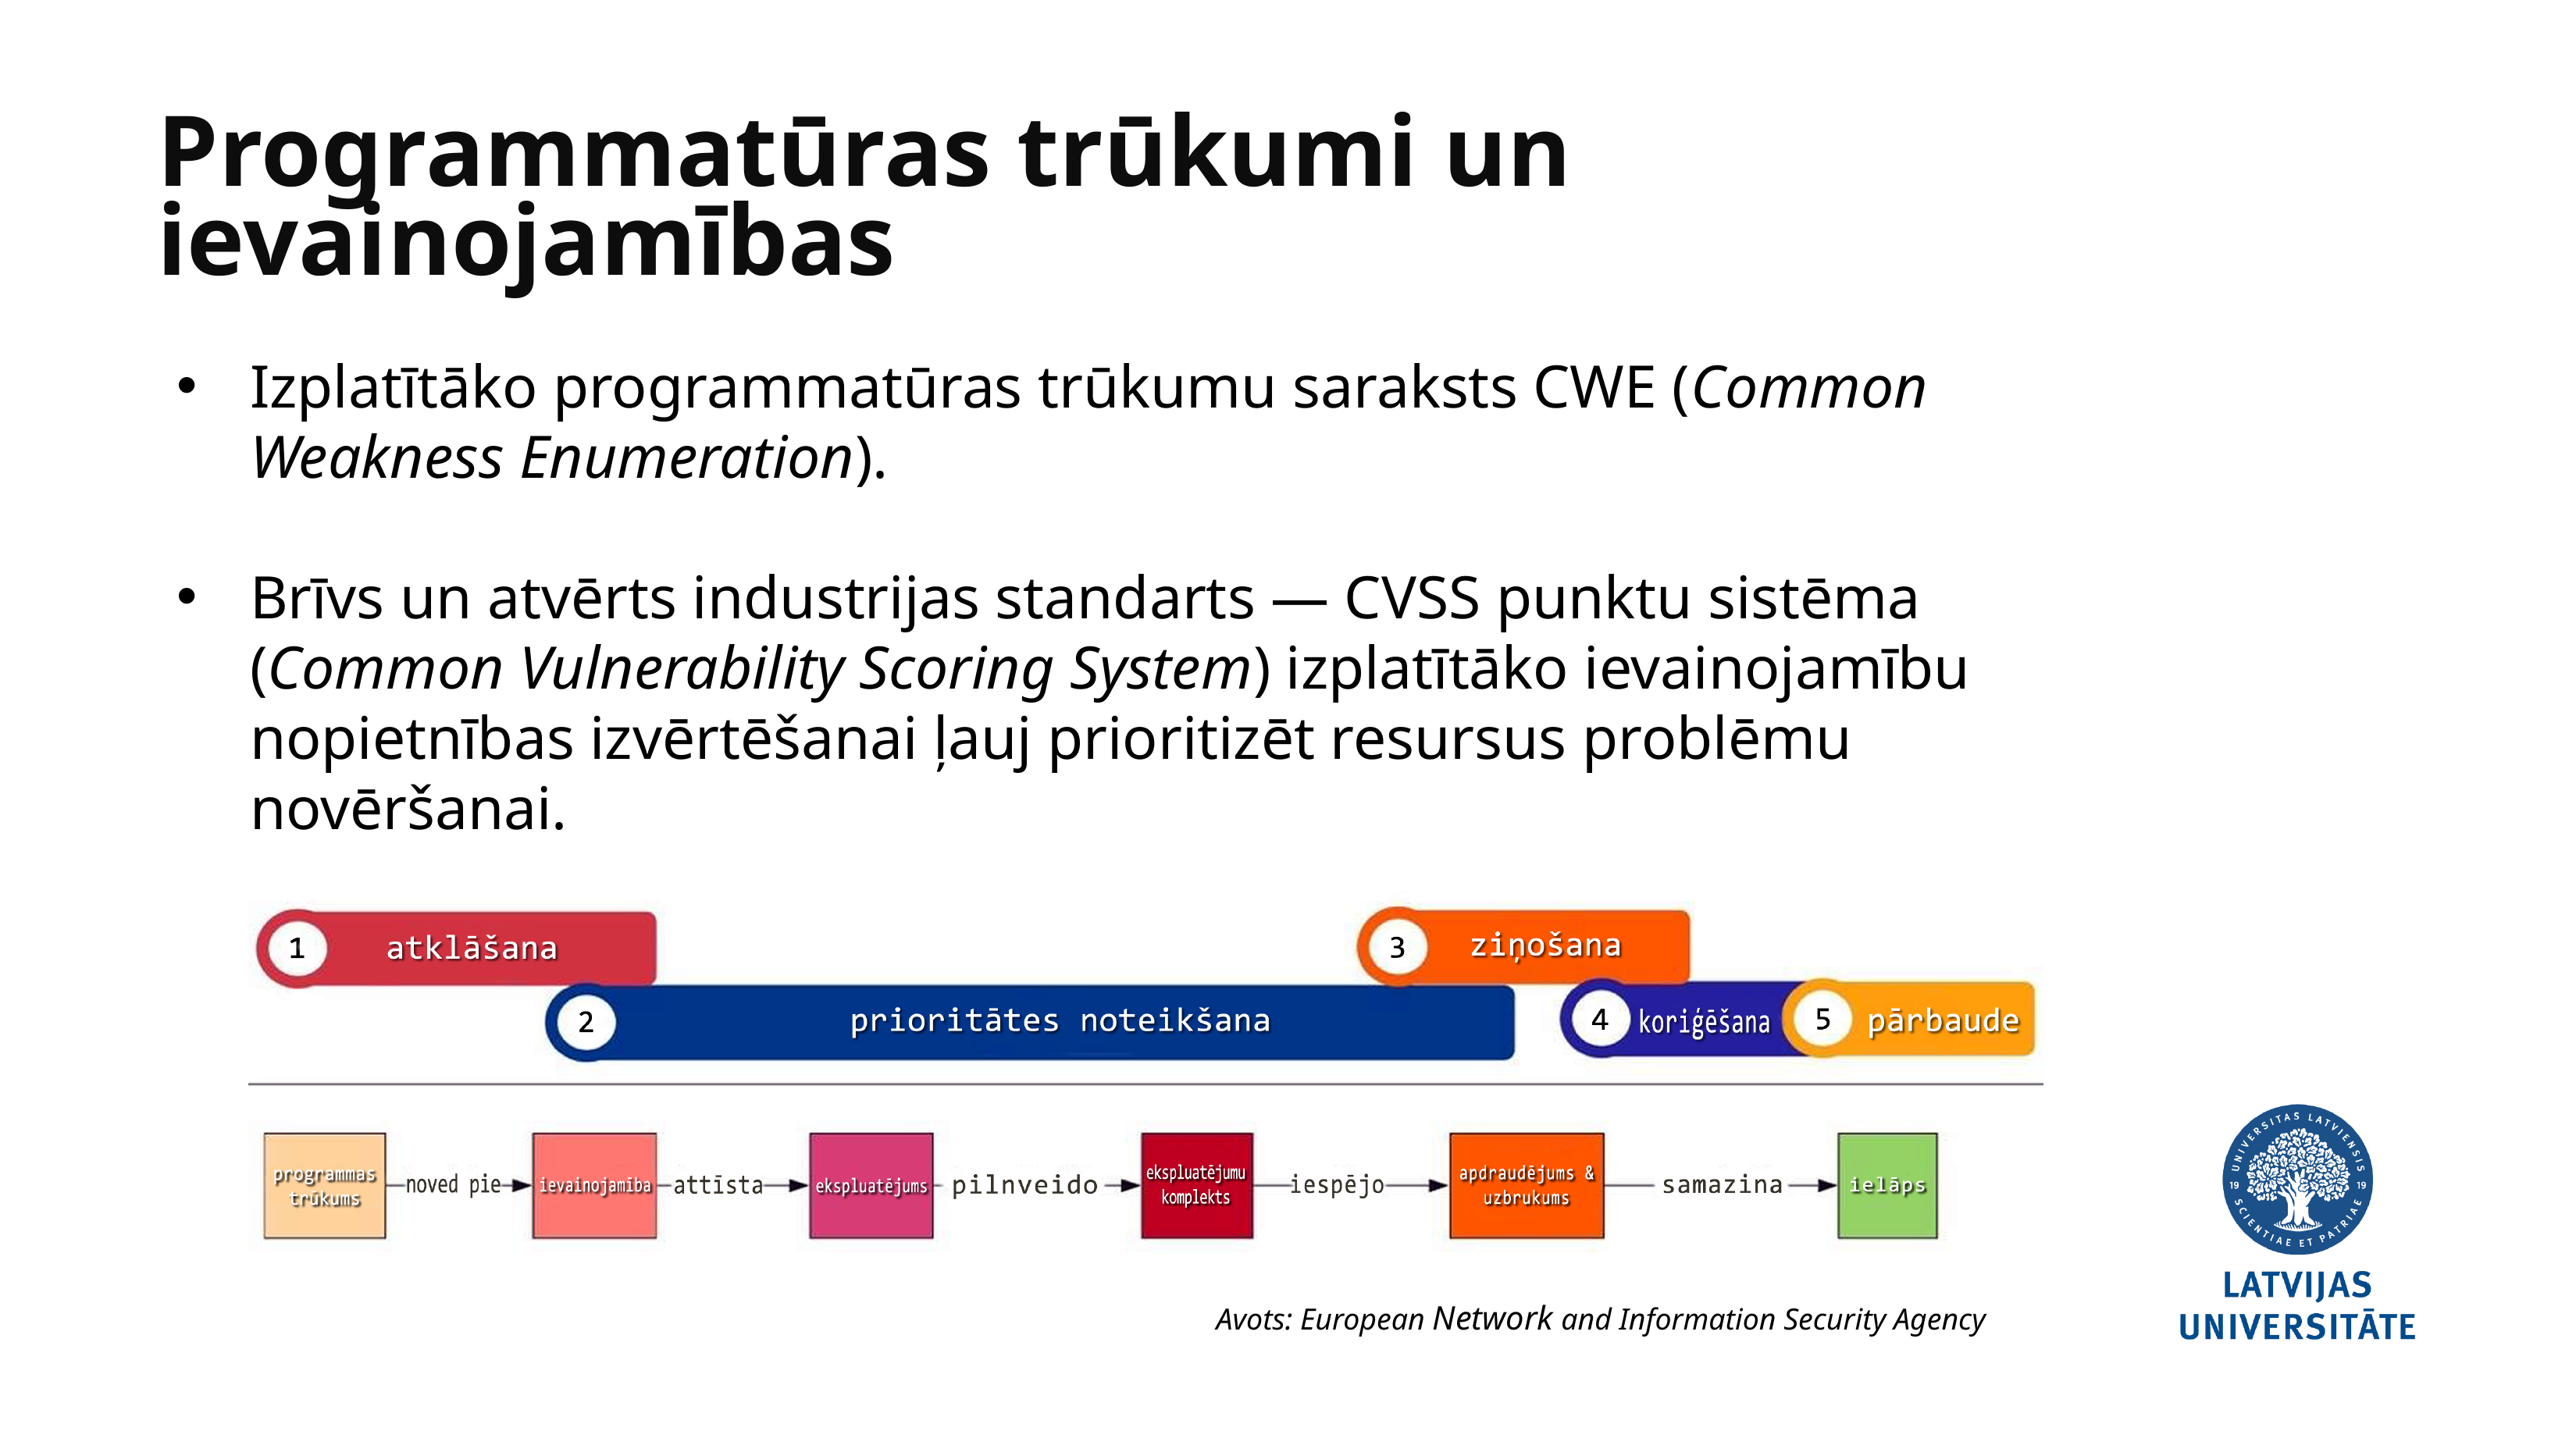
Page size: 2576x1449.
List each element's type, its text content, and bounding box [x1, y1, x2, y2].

list Programmatūras trūkumi un ievainojamības [145, 109, 2147, 315]
text_box Avots: European Network and Information Security Agency [1204, 1291, 1998, 1343]
picture [248, 883, 2044, 1261]
picture [2180, 1104, 2415, 1340]
text_box Izplatītāko programmatūras trūkumu saraksts CWE (Common Weakness Enumeration). Brīvs un atvērts industrijas standarts — CVSS punktu sistēma (Common Vulnerability Scoring System) izplatītāko ievainojamību nopietnības izvērtēšanai ļauj prioritizēt resursus problēmu novēršanai. [165, 344, 2147, 847]
